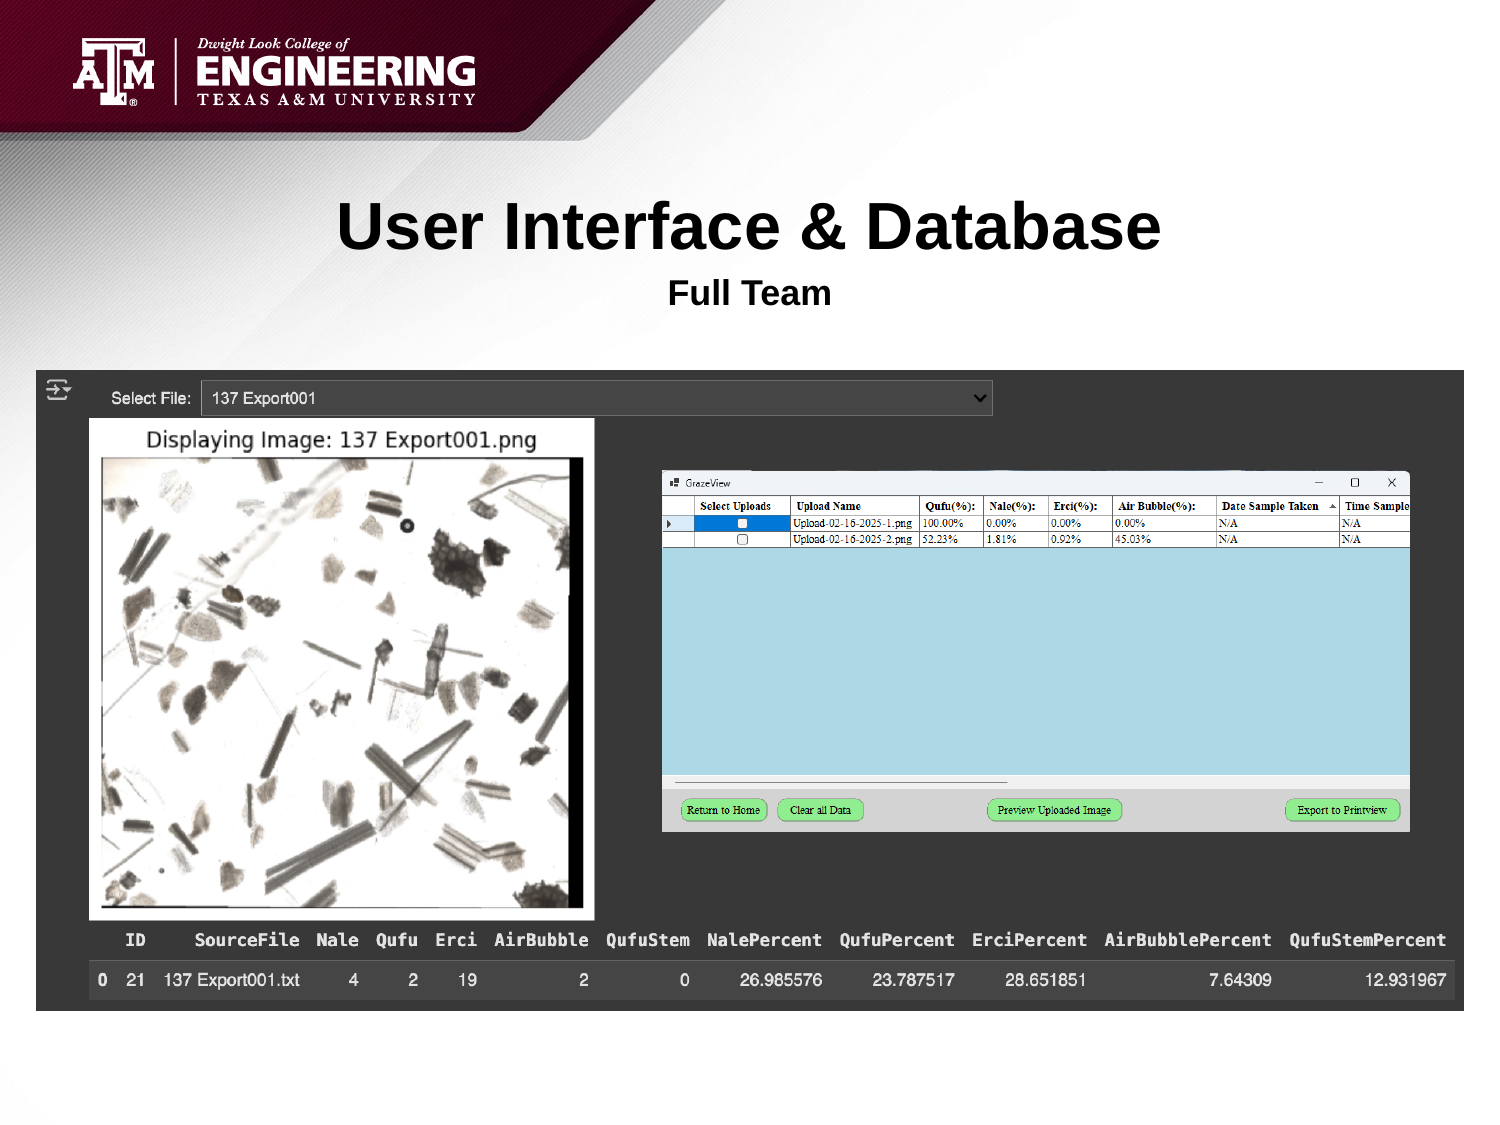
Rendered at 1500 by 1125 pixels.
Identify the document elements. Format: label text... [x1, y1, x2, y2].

text_box User Interface & Database Full Team [74, 175, 1425, 308]
picture [0, 0, 1500, 1125]
